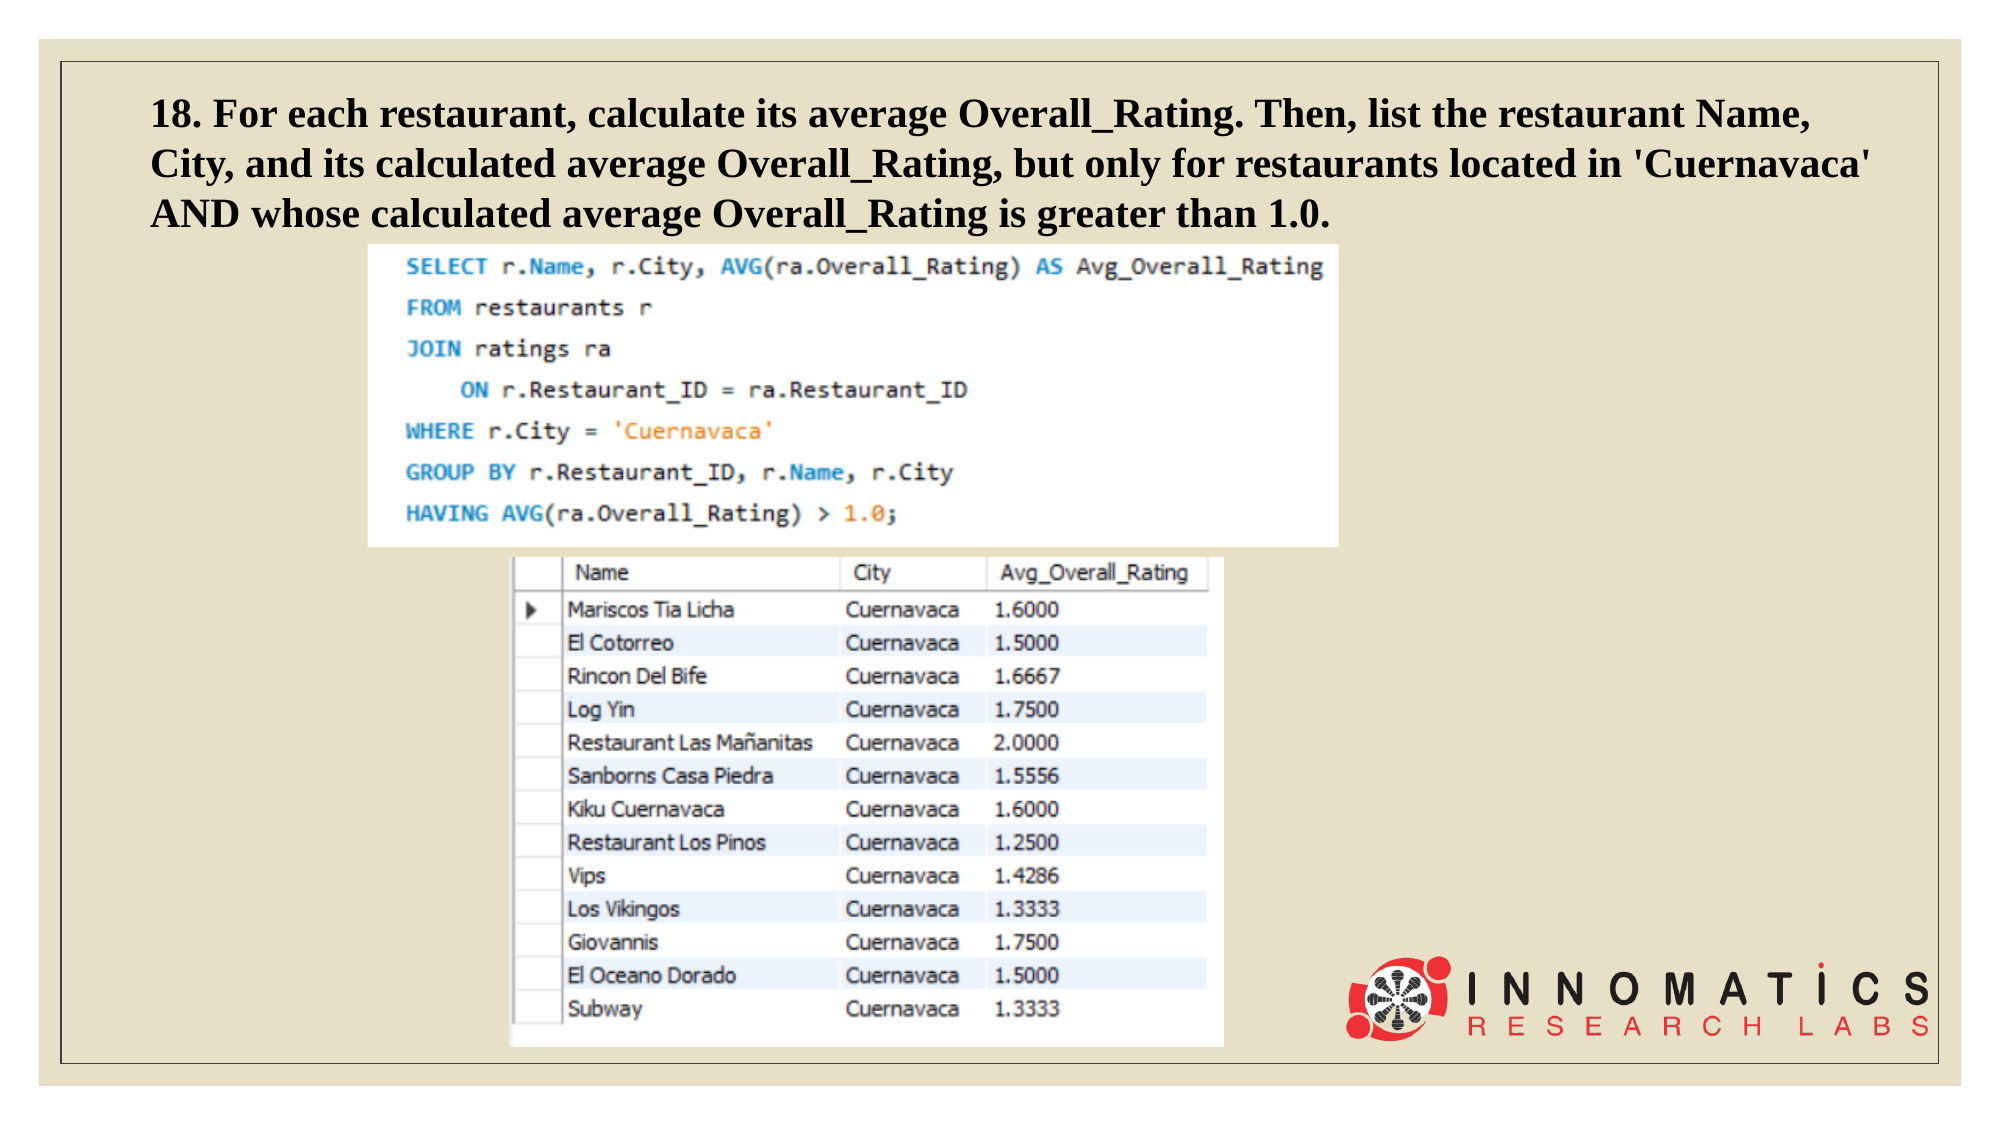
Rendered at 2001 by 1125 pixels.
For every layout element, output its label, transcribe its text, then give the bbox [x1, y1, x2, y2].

text_box 18. For each restaurant, calculate its average Overall_Rating. Then, list the restaurant Name, City, and its calculated average Overall_Rating, but only for restaurants located in 'Cuernavaca' AND whose calculated average Overall_Rating is greater than 1.0. [135, 78, 1905, 244]
picture [367, 244, 1339, 547]
picture [509, 557, 1224, 1047]
picture [1346, 956, 1928, 1041]
